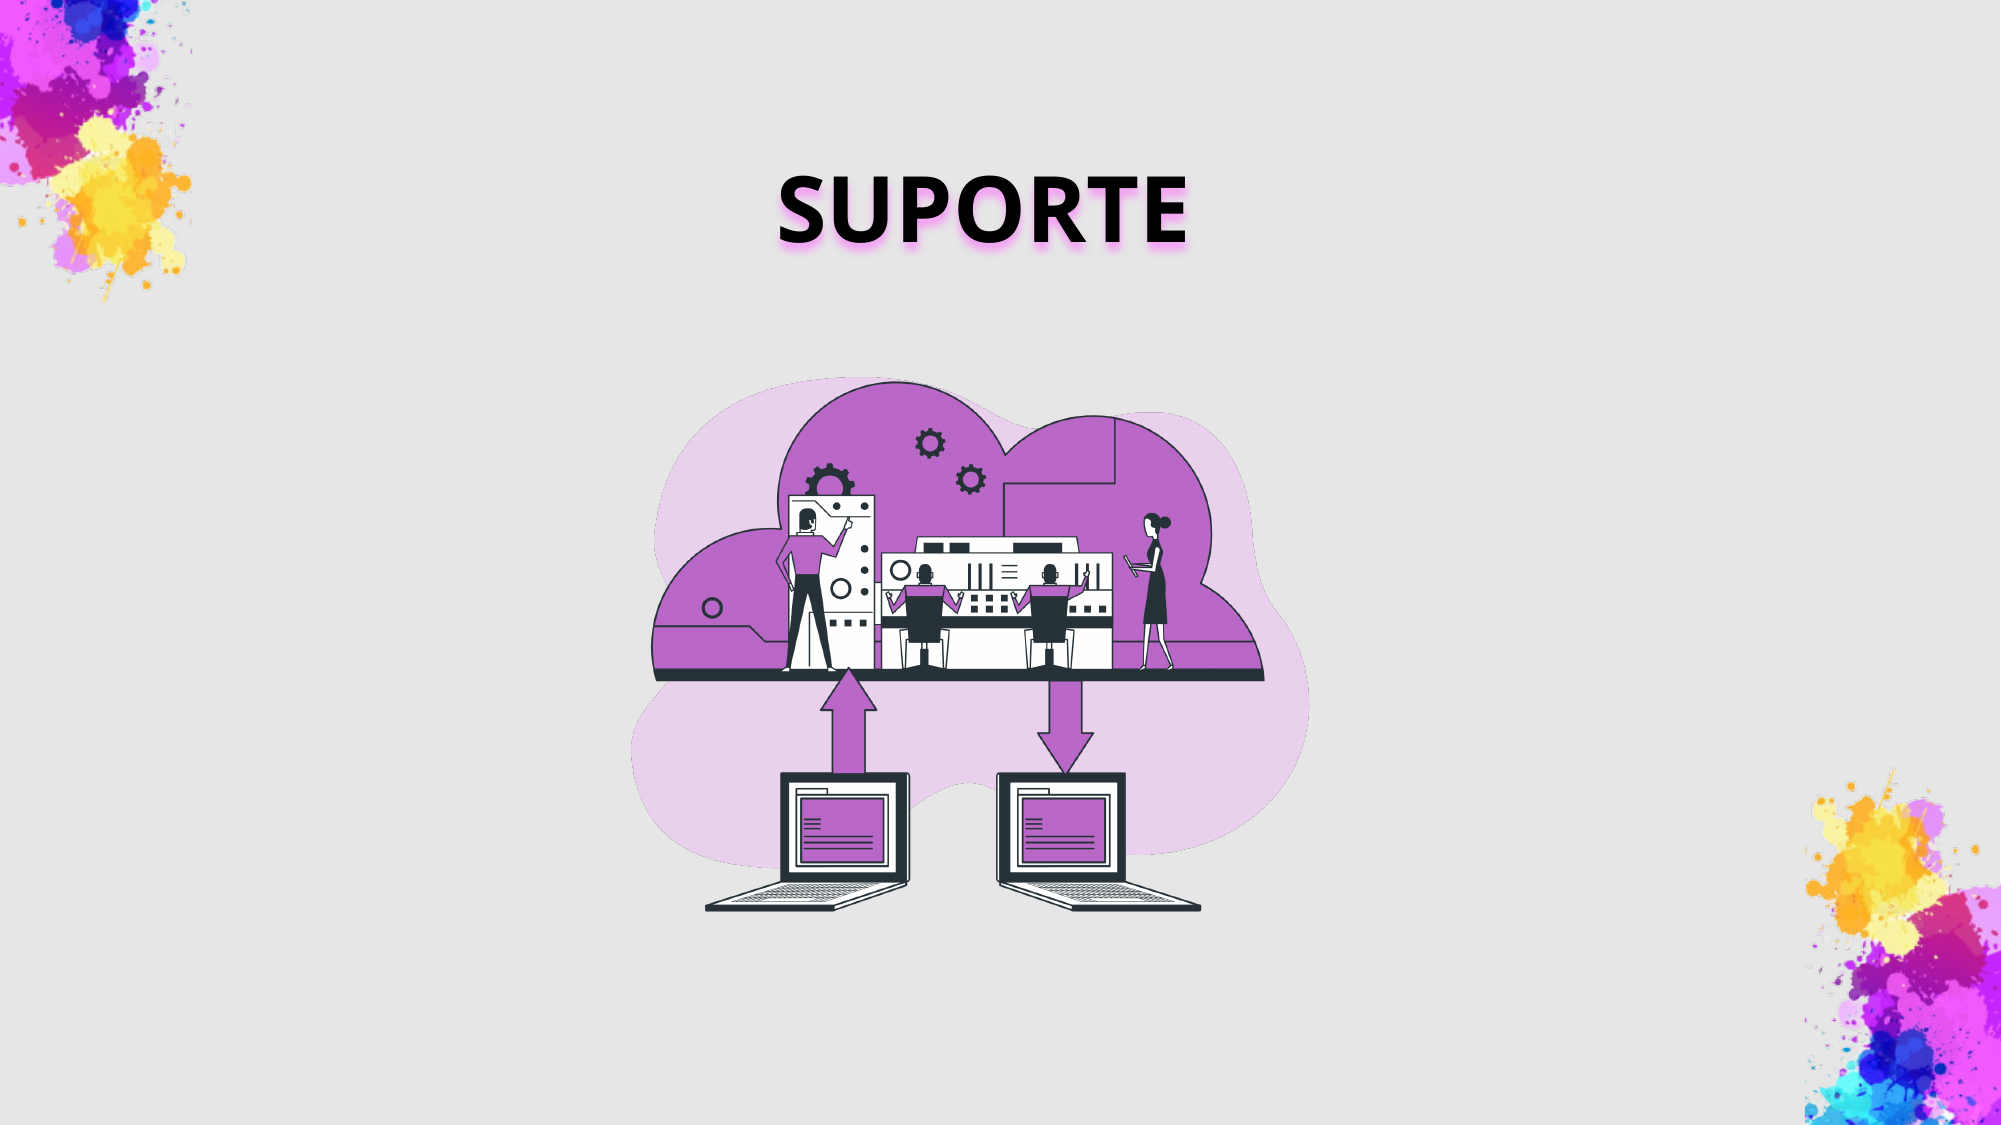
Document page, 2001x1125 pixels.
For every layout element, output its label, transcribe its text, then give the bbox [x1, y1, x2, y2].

picture [1804, 622, 2001, 1125]
picture [0, 0, 193, 449]
picture [500, 236, 1390, 1125]
title SUPORTE [761, 120, 1924, 307]
